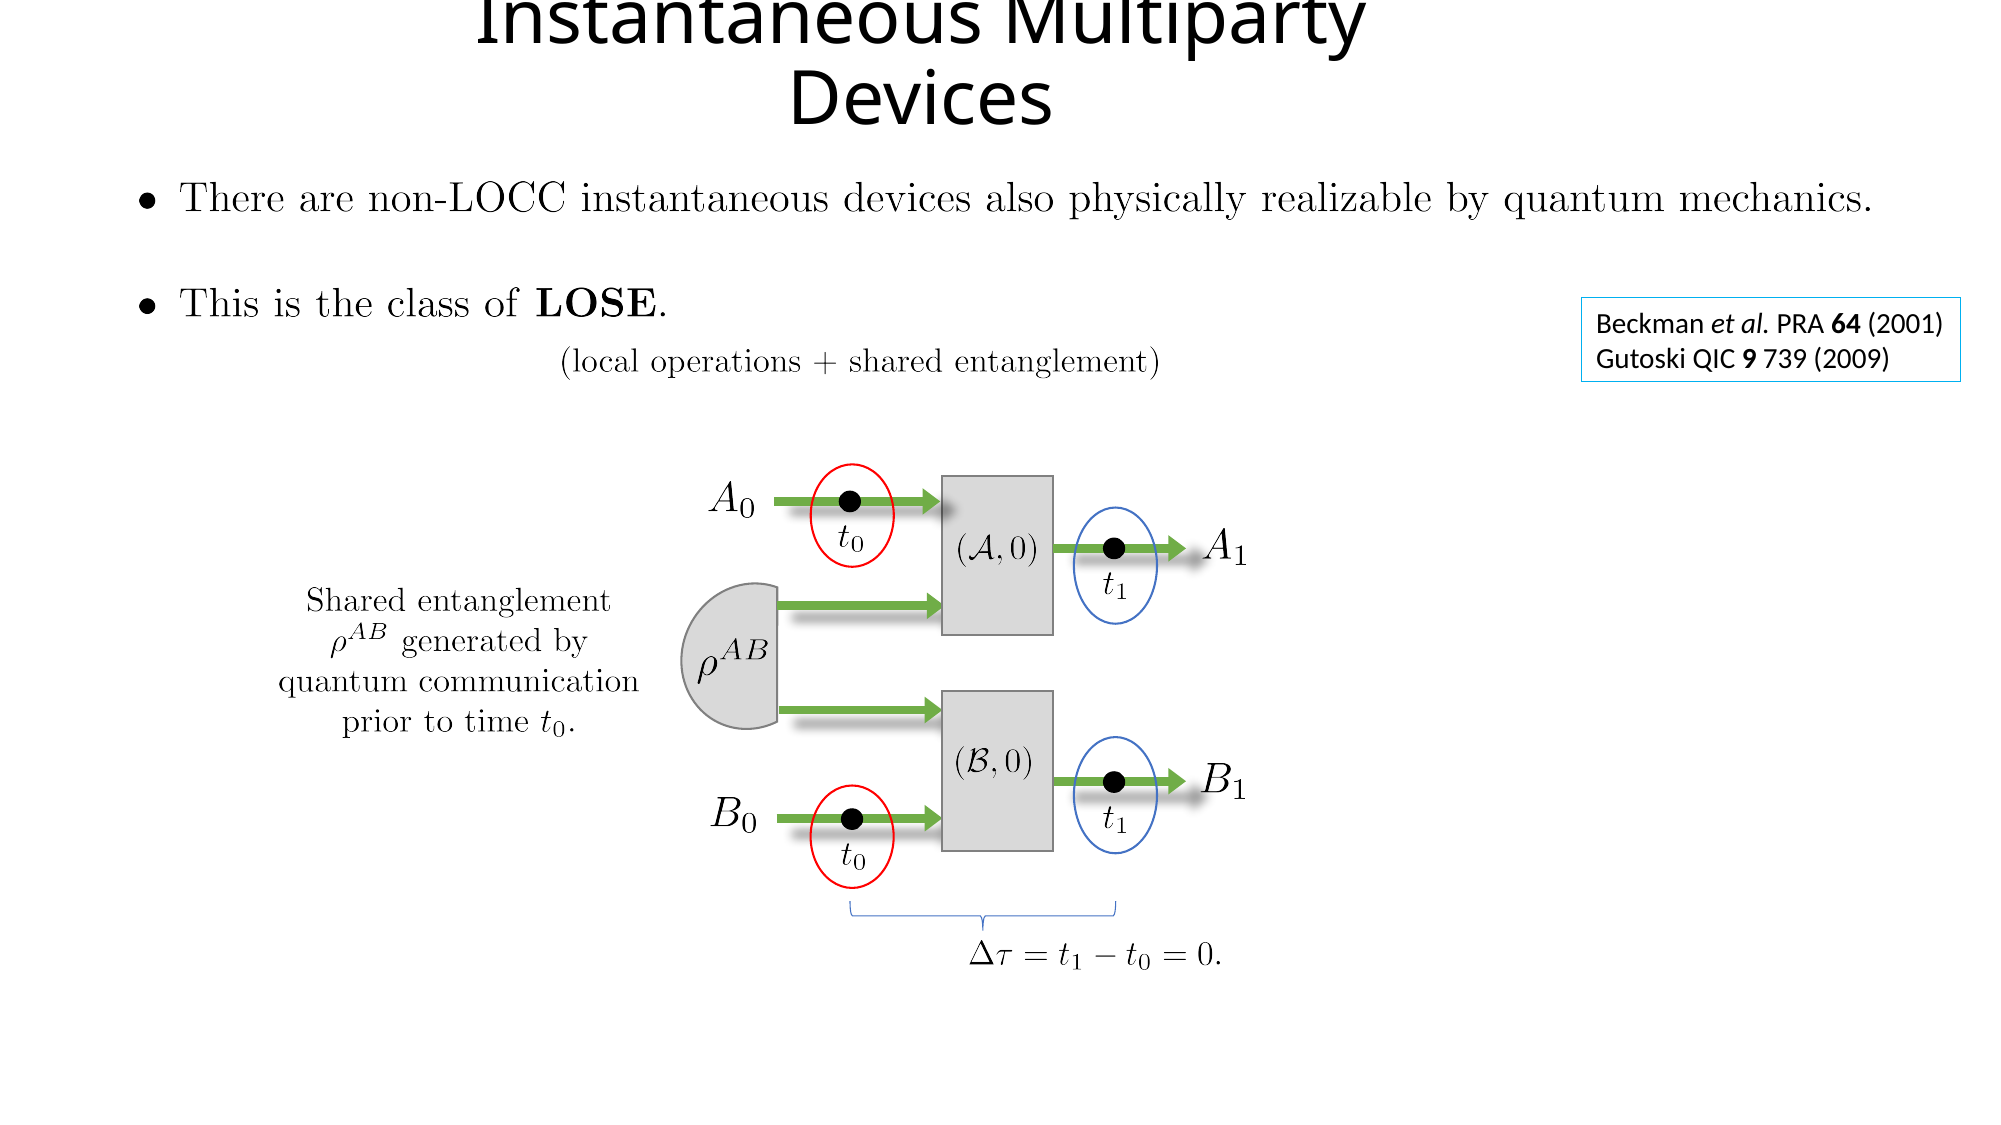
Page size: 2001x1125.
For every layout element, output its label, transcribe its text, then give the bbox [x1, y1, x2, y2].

text_box Beckman et al. PRA 64 (2001) Gutoski QIC 9 739 (2009) [1581, 297, 1961, 382]
picture [139, 181, 1870, 220]
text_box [682, 464, 1246, 970]
title Instantaneous Multiparty Devices [328, 12, 1515, 107]
picture [562, 346, 1158, 380]
picture [139, 286, 665, 317]
picture [279, 587, 639, 738]
